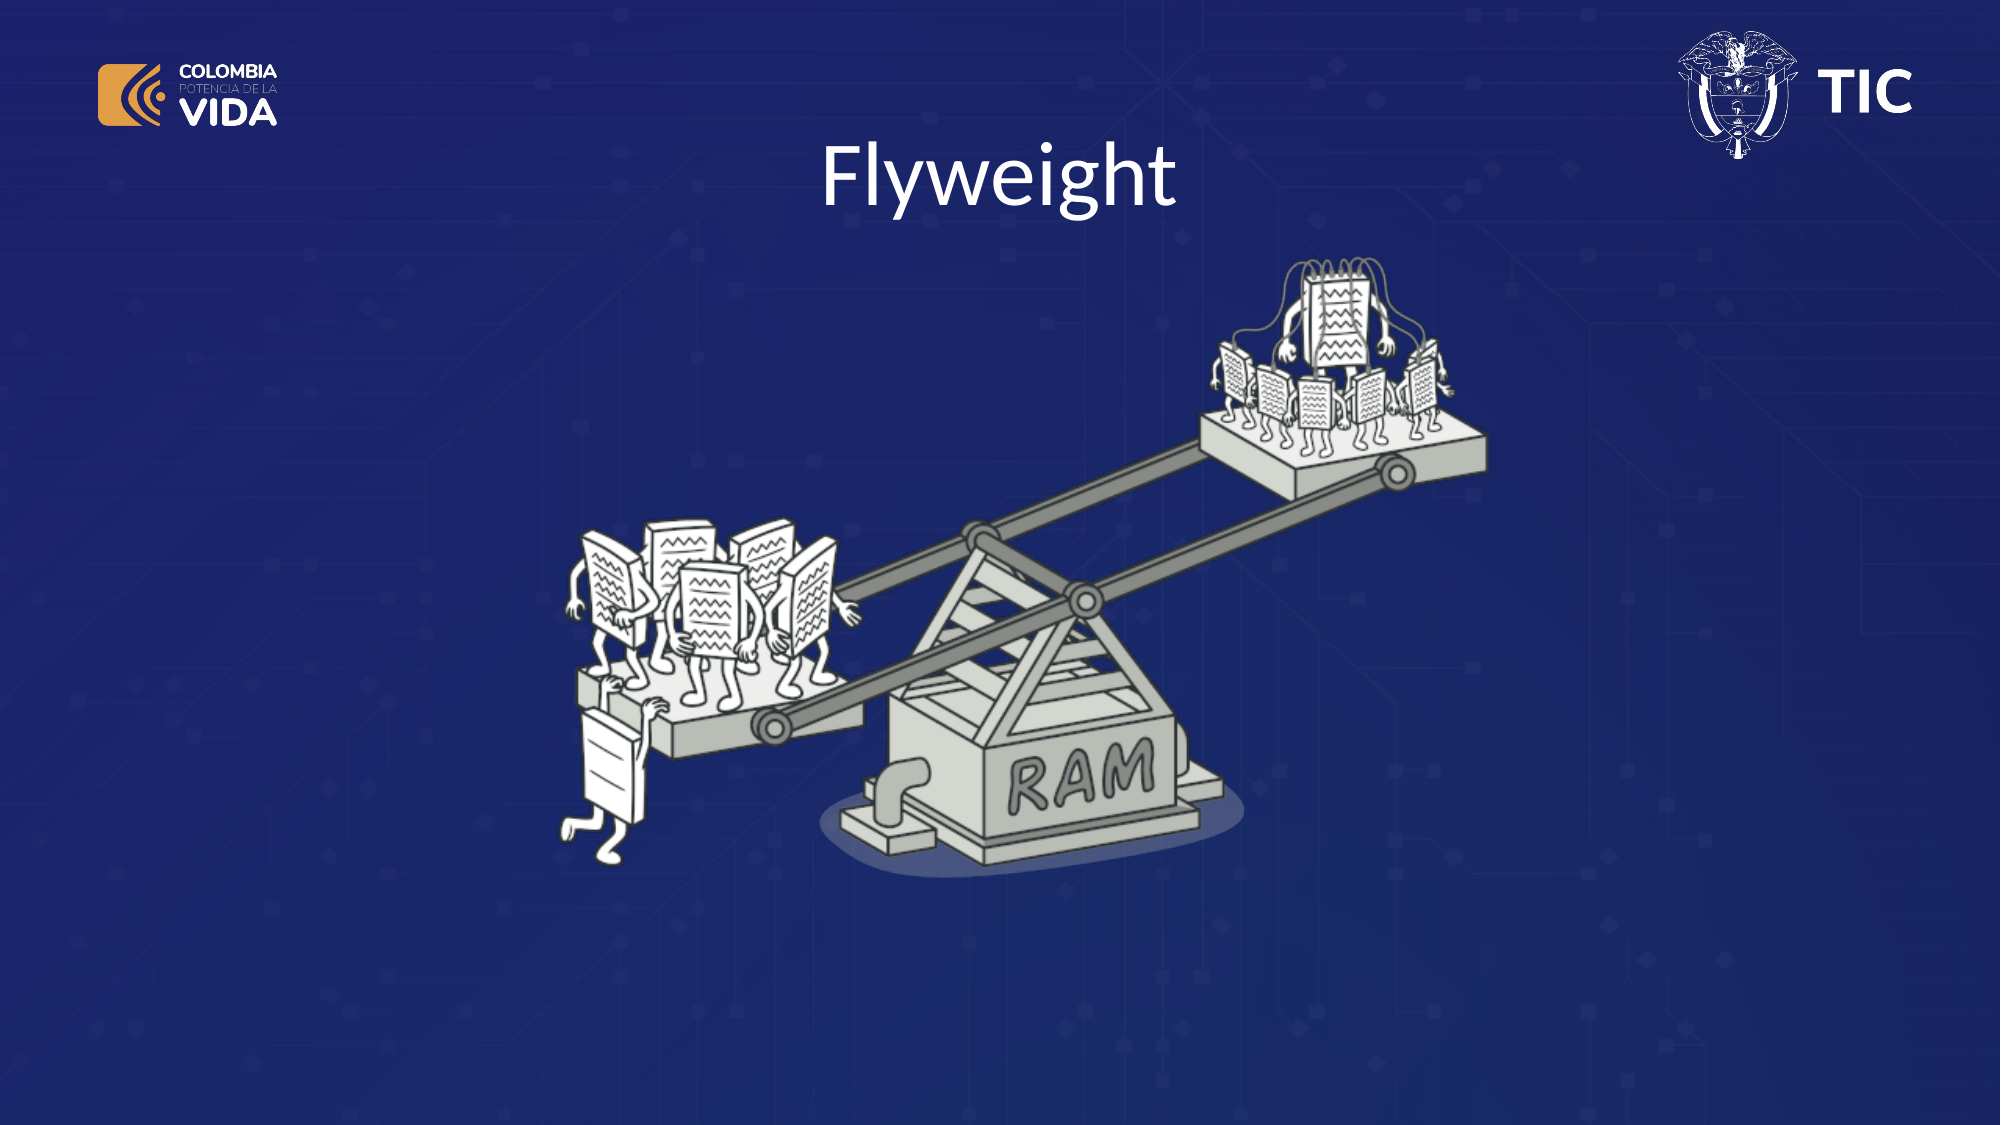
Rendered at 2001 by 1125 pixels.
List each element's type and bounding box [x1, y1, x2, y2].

picture [1678, 31, 1912, 159]
picture [505, 254, 1506, 880]
text_box [0, 0, 2000, 1125]
picture [98, 63, 278, 127]
